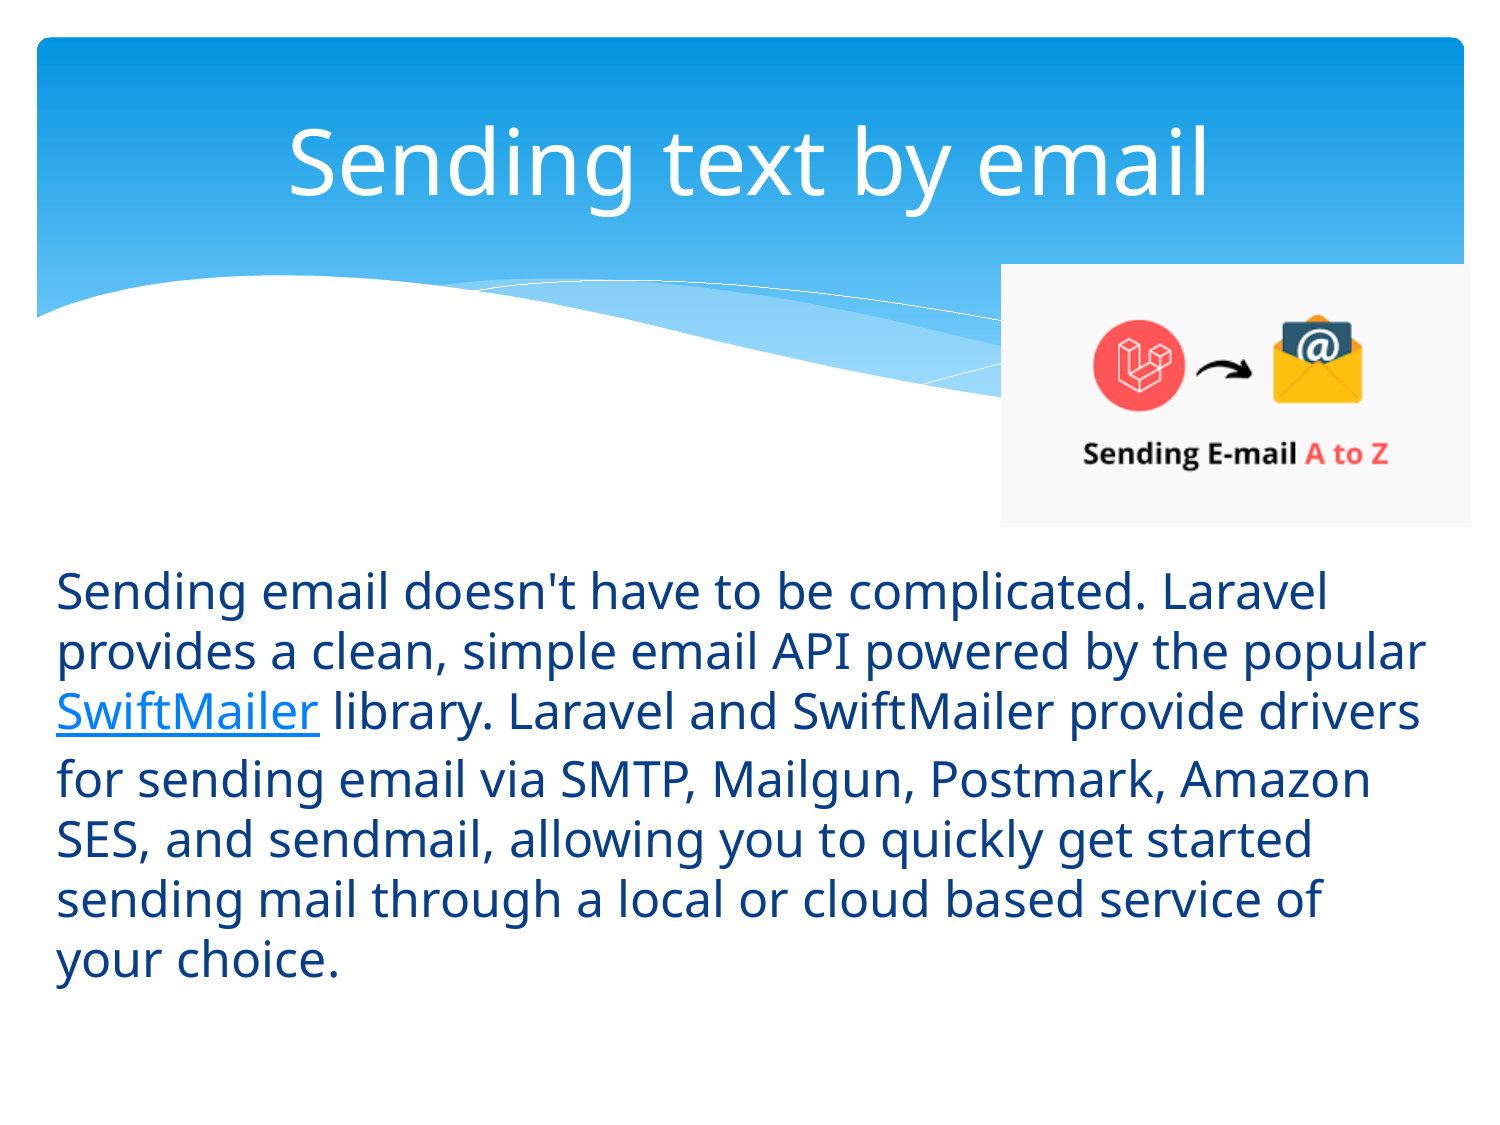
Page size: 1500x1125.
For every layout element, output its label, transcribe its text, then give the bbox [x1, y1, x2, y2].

list Sending email doesn't have to be complicated. Laravel provides a clean, simple email API powered by the popular SwiftMailer library. Laravel and SwiftMailer provide drivers for sending email via SMTP, Mailgun, Postmark, Amazon SES, and sendmail, allowing you to quickly get started sending mail through a local or cloud based service of your choice. [41, 551, 1459, 1118]
title Sending text by email [75, 55, 1425, 261]
picture [1001, 264, 1471, 528]
